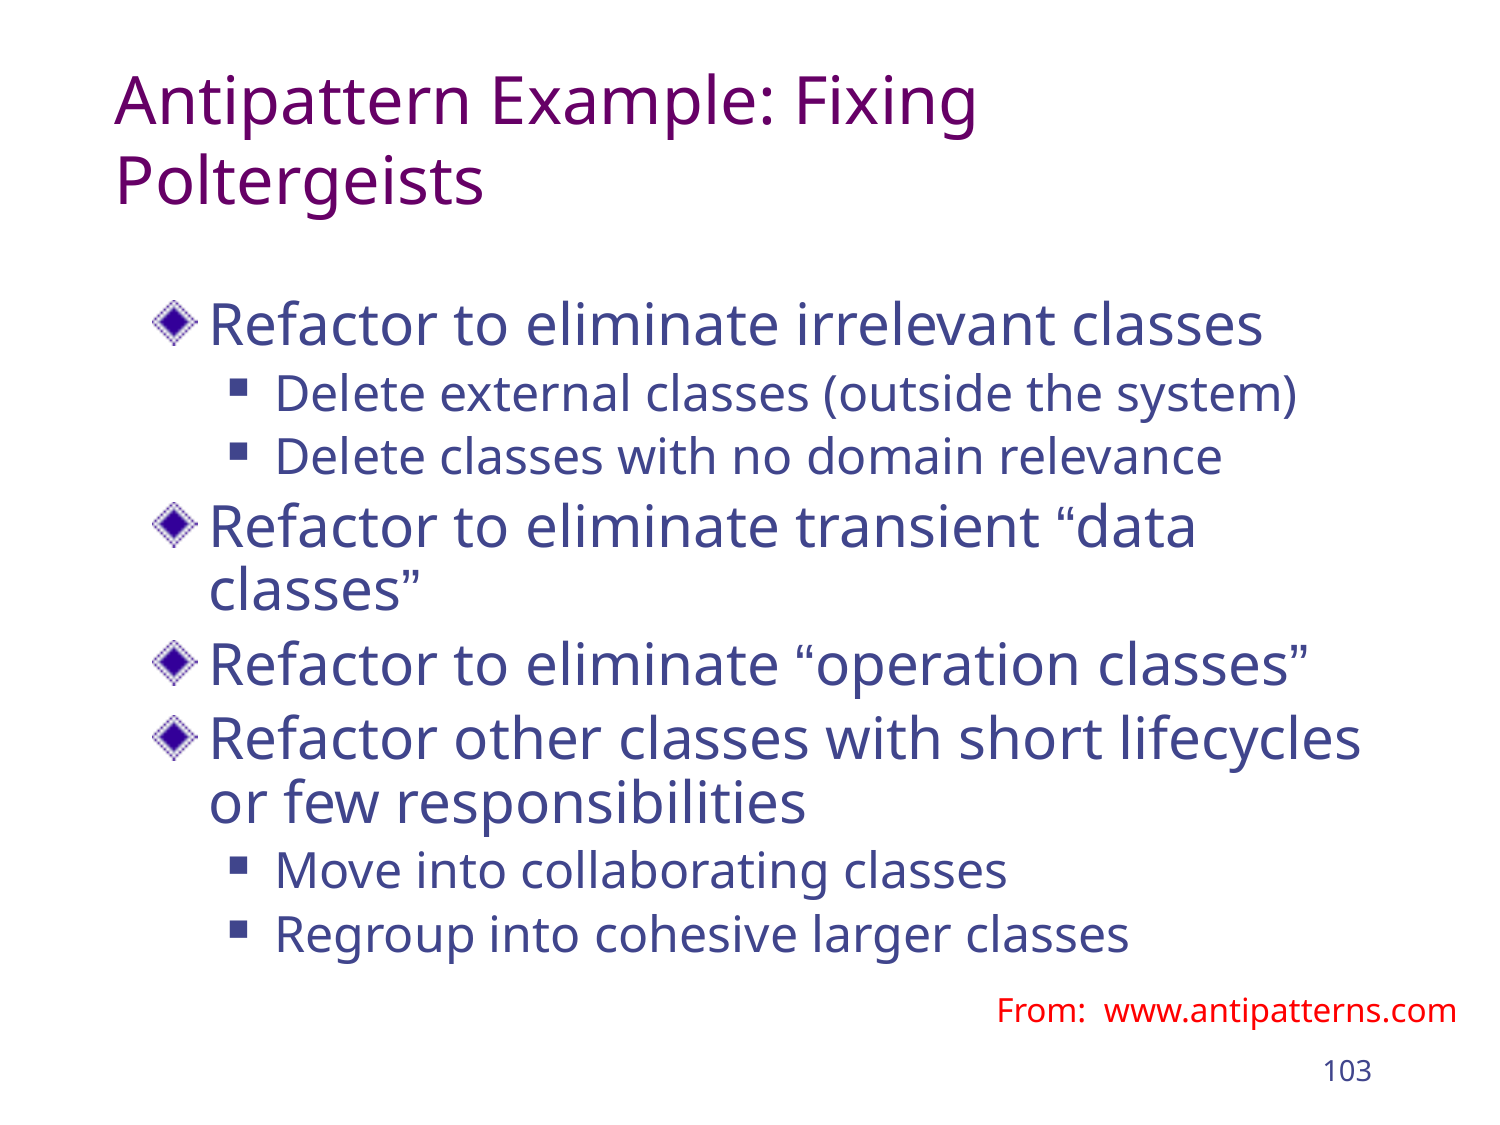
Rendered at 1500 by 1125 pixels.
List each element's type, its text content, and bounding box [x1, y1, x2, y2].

picture [152, 640, 198, 686]
picture [152, 300, 198, 346]
text_box From: www.antipatterns.com [981, 982, 1473, 1037]
picture [152, 715, 198, 761]
picture [152, 502, 198, 548]
list Refactor to eliminate irrelevant classes Delete external classes (outside the system) Delete classes with no domain relevance Refactor to eliminate transient “data classes” Refactor to eliminate “operation classes” Refactor other classes with short lifecycles or few responsibilities Move into collaborating classes Regroup into cohesive larger classes [137, 287, 1413, 963]
title Antipattern Example: Fixing Poltergeists [99, 50, 1375, 238]
slide_number 103 [1074, 1037, 1388, 1100]
